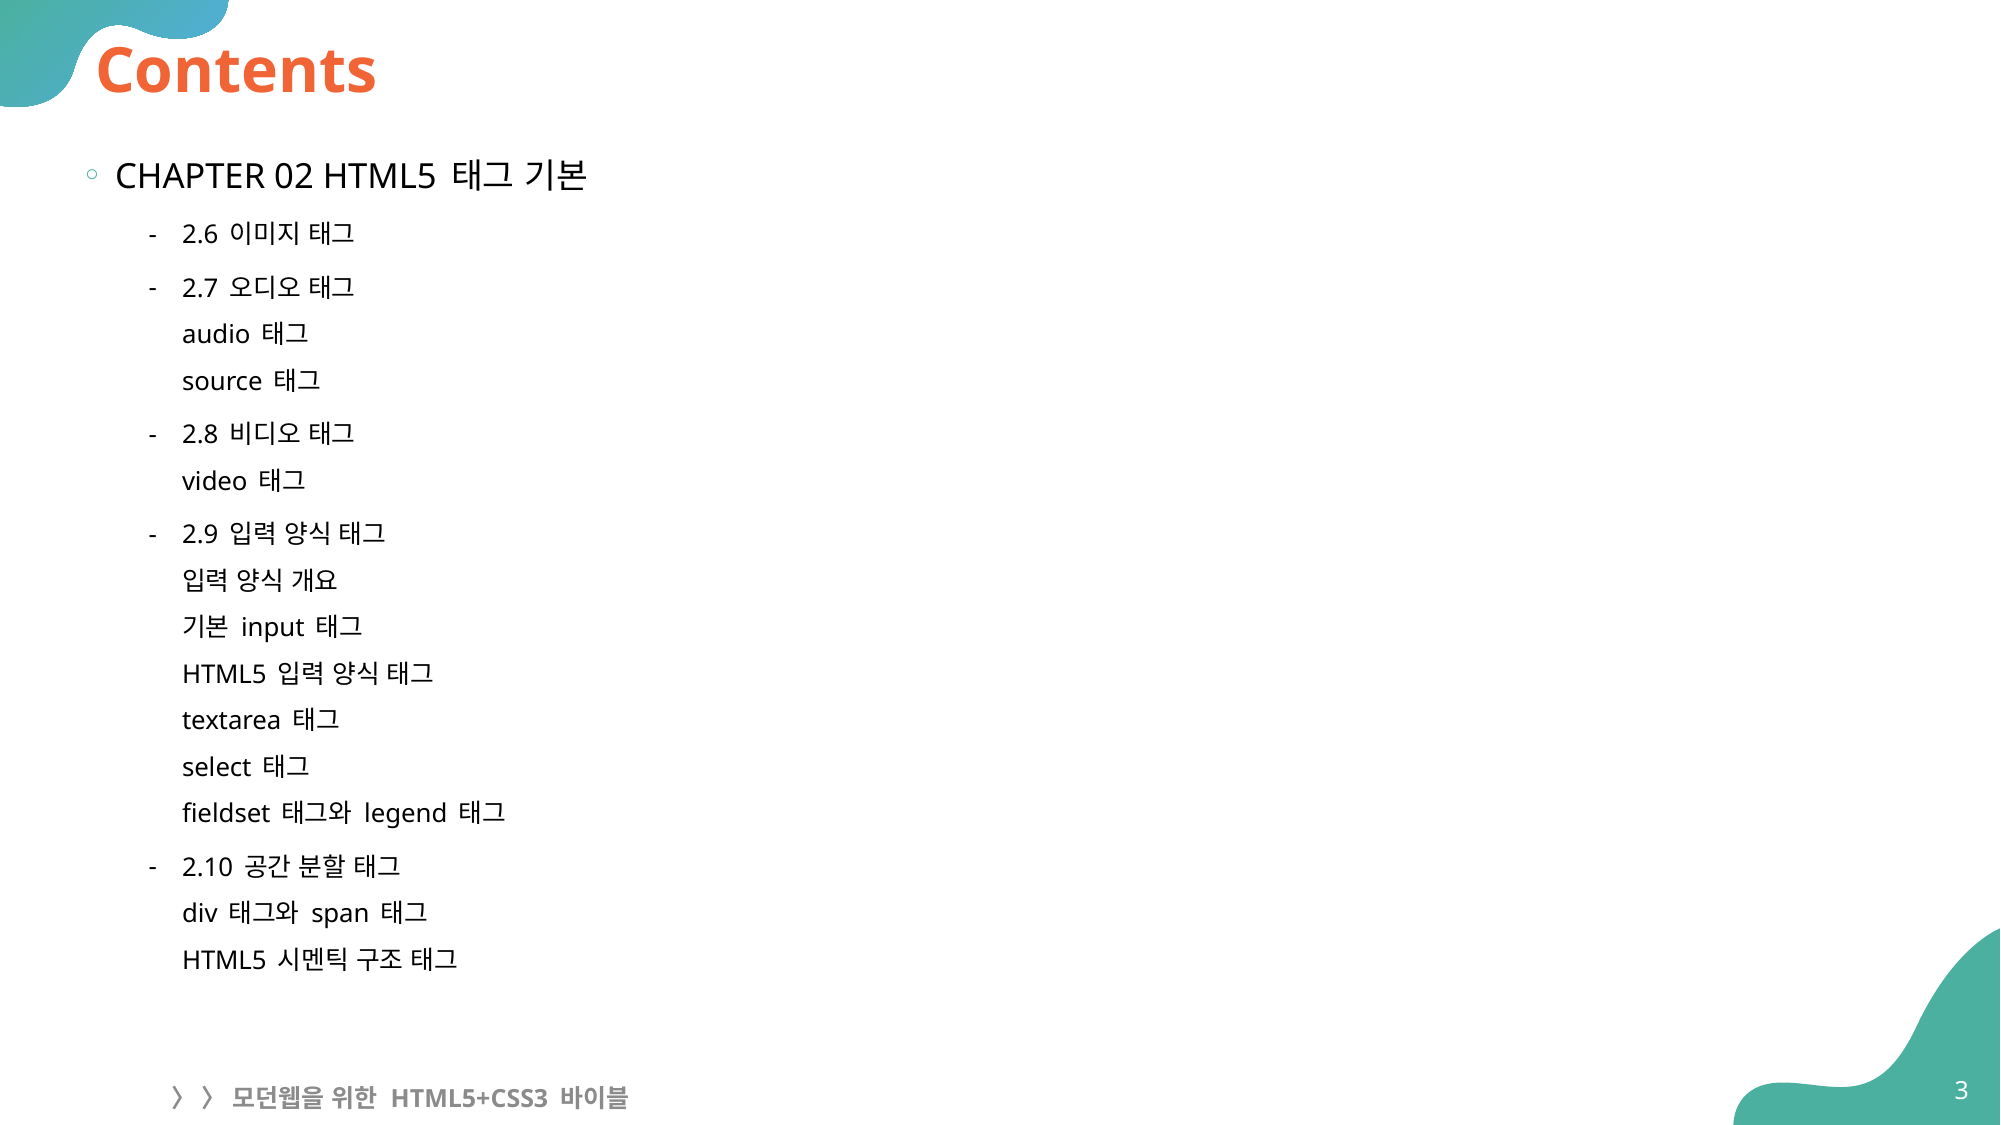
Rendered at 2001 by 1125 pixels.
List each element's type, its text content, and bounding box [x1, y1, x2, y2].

title Contents [79, 17, 1931, 128]
slide_number 3 [1917, 1061, 1984, 1122]
footer 〉 〉 모던웹을 위한 HTML5+CSS3 바이블 [63, 1085, 738, 1109]
list CHAPTER 02 HTML5 태그 기본 2.6 이미지 태그 2.7 오디오 태그 audio 태그 source 태그 2.8 비디오 태그 video 태그 2.9 입력 양식 태그 입력 양식 개요 기본 input 태그 HTML5 입력 양식 태그 textarea 태그 select 태그 fieldset 태그와 legend 태그 2.10 공간 분할 태그 div 태그와 span 태그 HTML5 시멘틱 구조 태그 [66, 125, 1918, 992]
text_box [127, 312, 1970, 1104]
